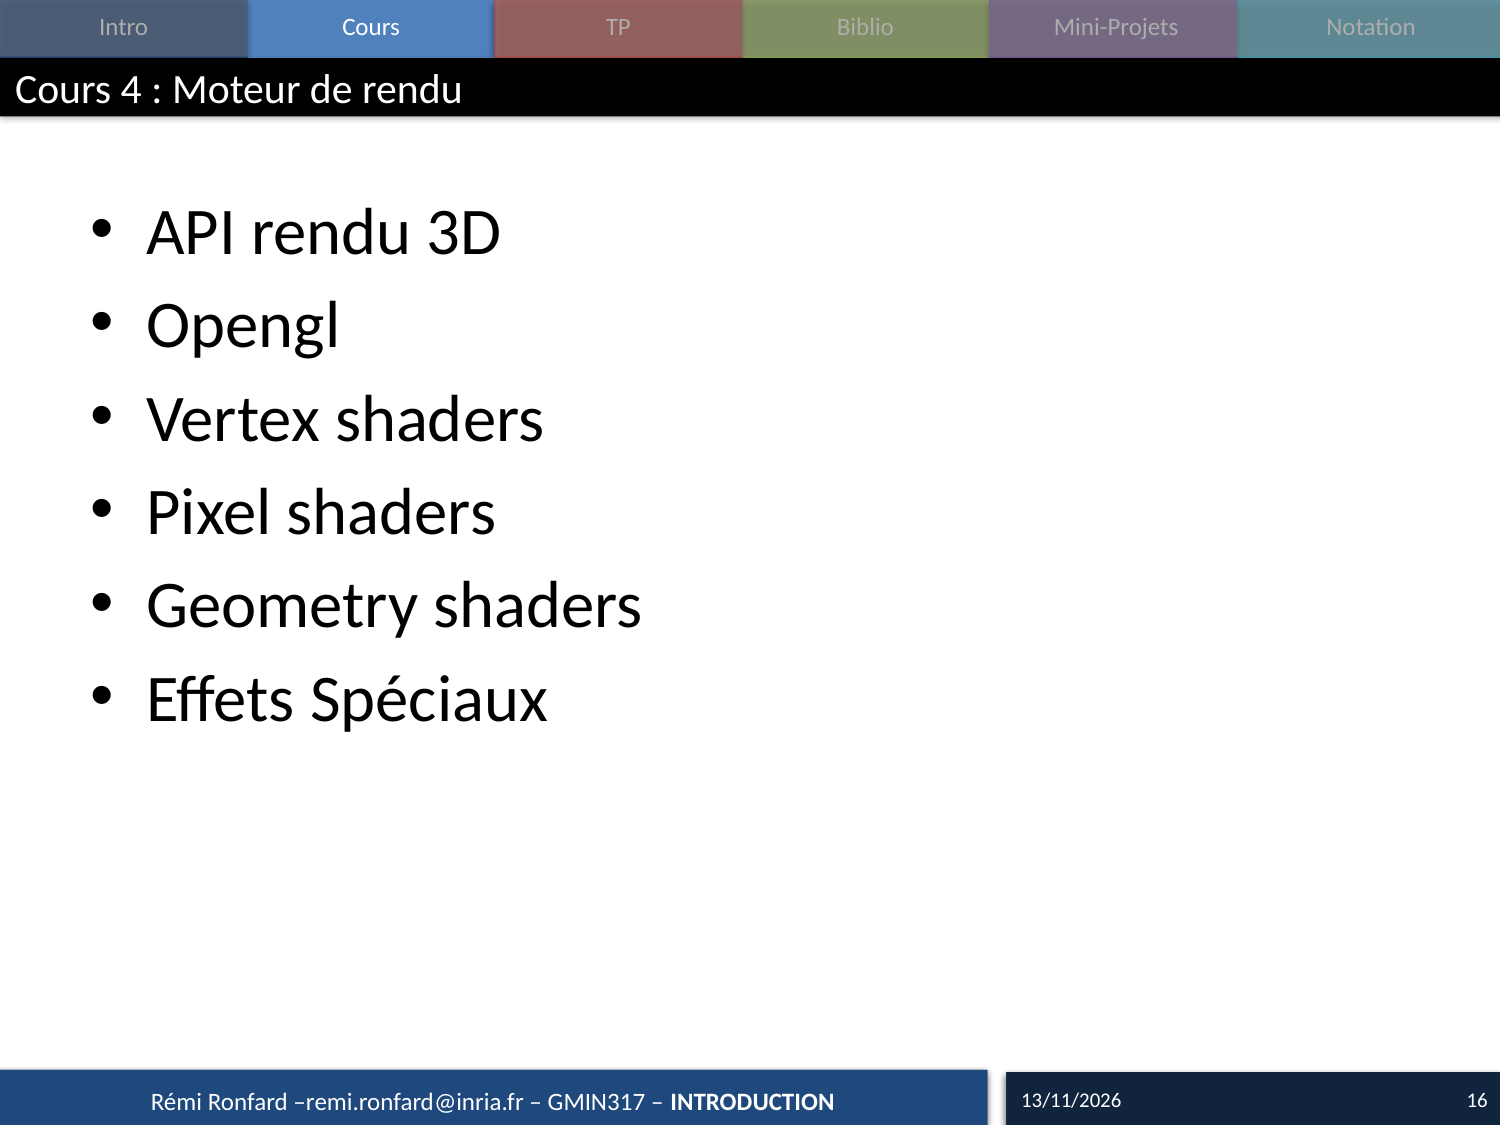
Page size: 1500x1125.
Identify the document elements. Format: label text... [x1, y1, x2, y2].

footer Rémi Ronfard –remi.ronfard@inria.fr – GMIN317 – INTRODUCTION [0, 1072, 988, 1125]
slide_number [1006, 1070, 1153, 1125]
list API rendu 3D Opengl Vertex shaders Pixel shaders Geometry shaders Effets Spéciaux [75, 179, 1425, 1005]
slide_number 16 [1153, 1071, 1500, 1125]
title Cours 4 : Moteur de rendu [0, 58, 1500, 117]
